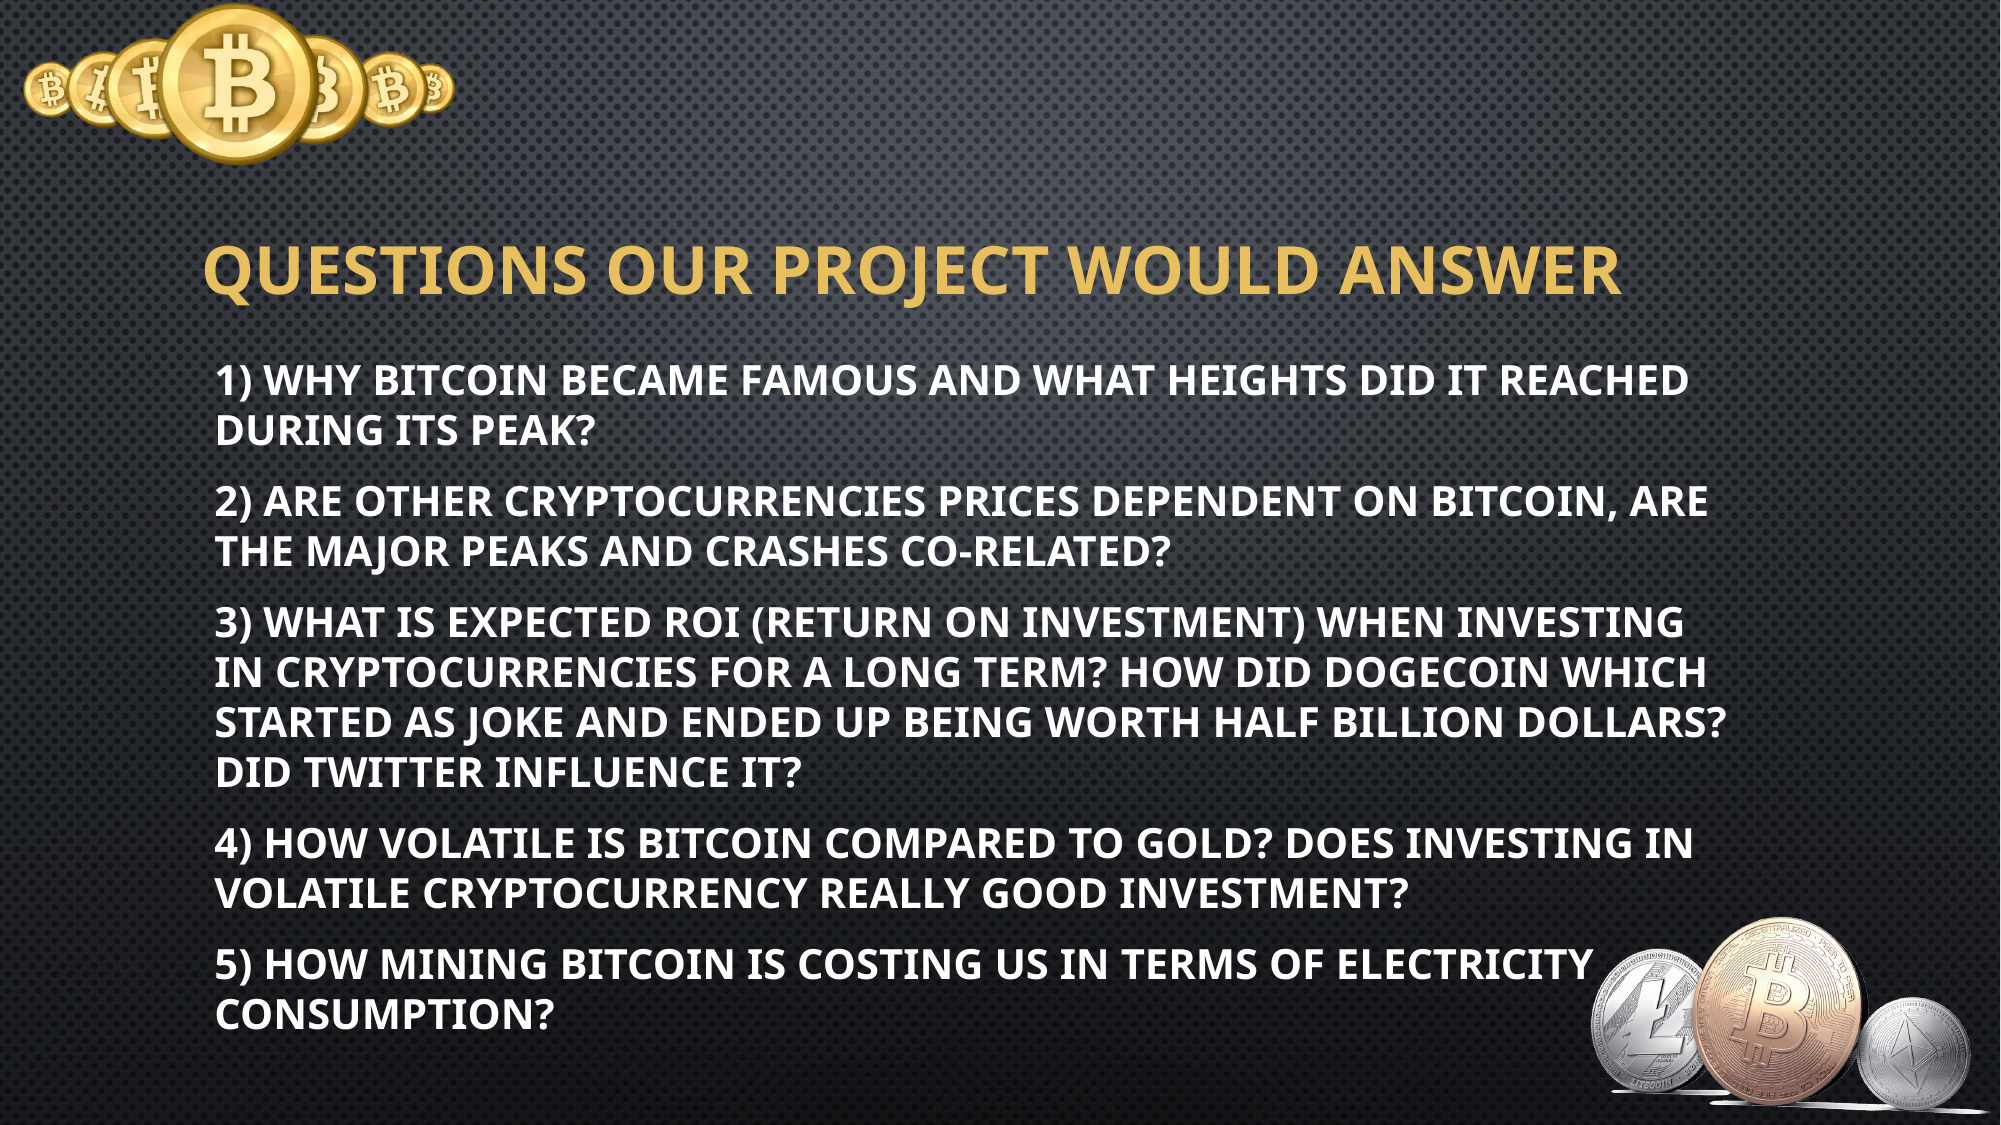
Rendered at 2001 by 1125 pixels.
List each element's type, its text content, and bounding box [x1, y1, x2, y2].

list 1) Why bitcoin became famous and what heights did it reached during its peak? 2) Are other Cryptocurrencies prices dependent on Bitcoin, are the major peaks and crashes co-related? 3) What is expected ROI (Return on Investment) when investing in Cryptocurrencies for a long term? How did Dogecoin which started as joke and ended up being worth half billion dollars? Did Twitter influence it? 4) How volatile is Bitcoin compared to gold? Does investing in volatile cryptocurrency really good investment? 5) How mining Bitcoin is costing us in terms of electricity consumption? [199, 346, 1747, 1064]
picture [0, 0, 480, 197]
title Questions Our Project Would Answer [186, 194, 1794, 342]
picture [1589, 915, 1991, 1114]
